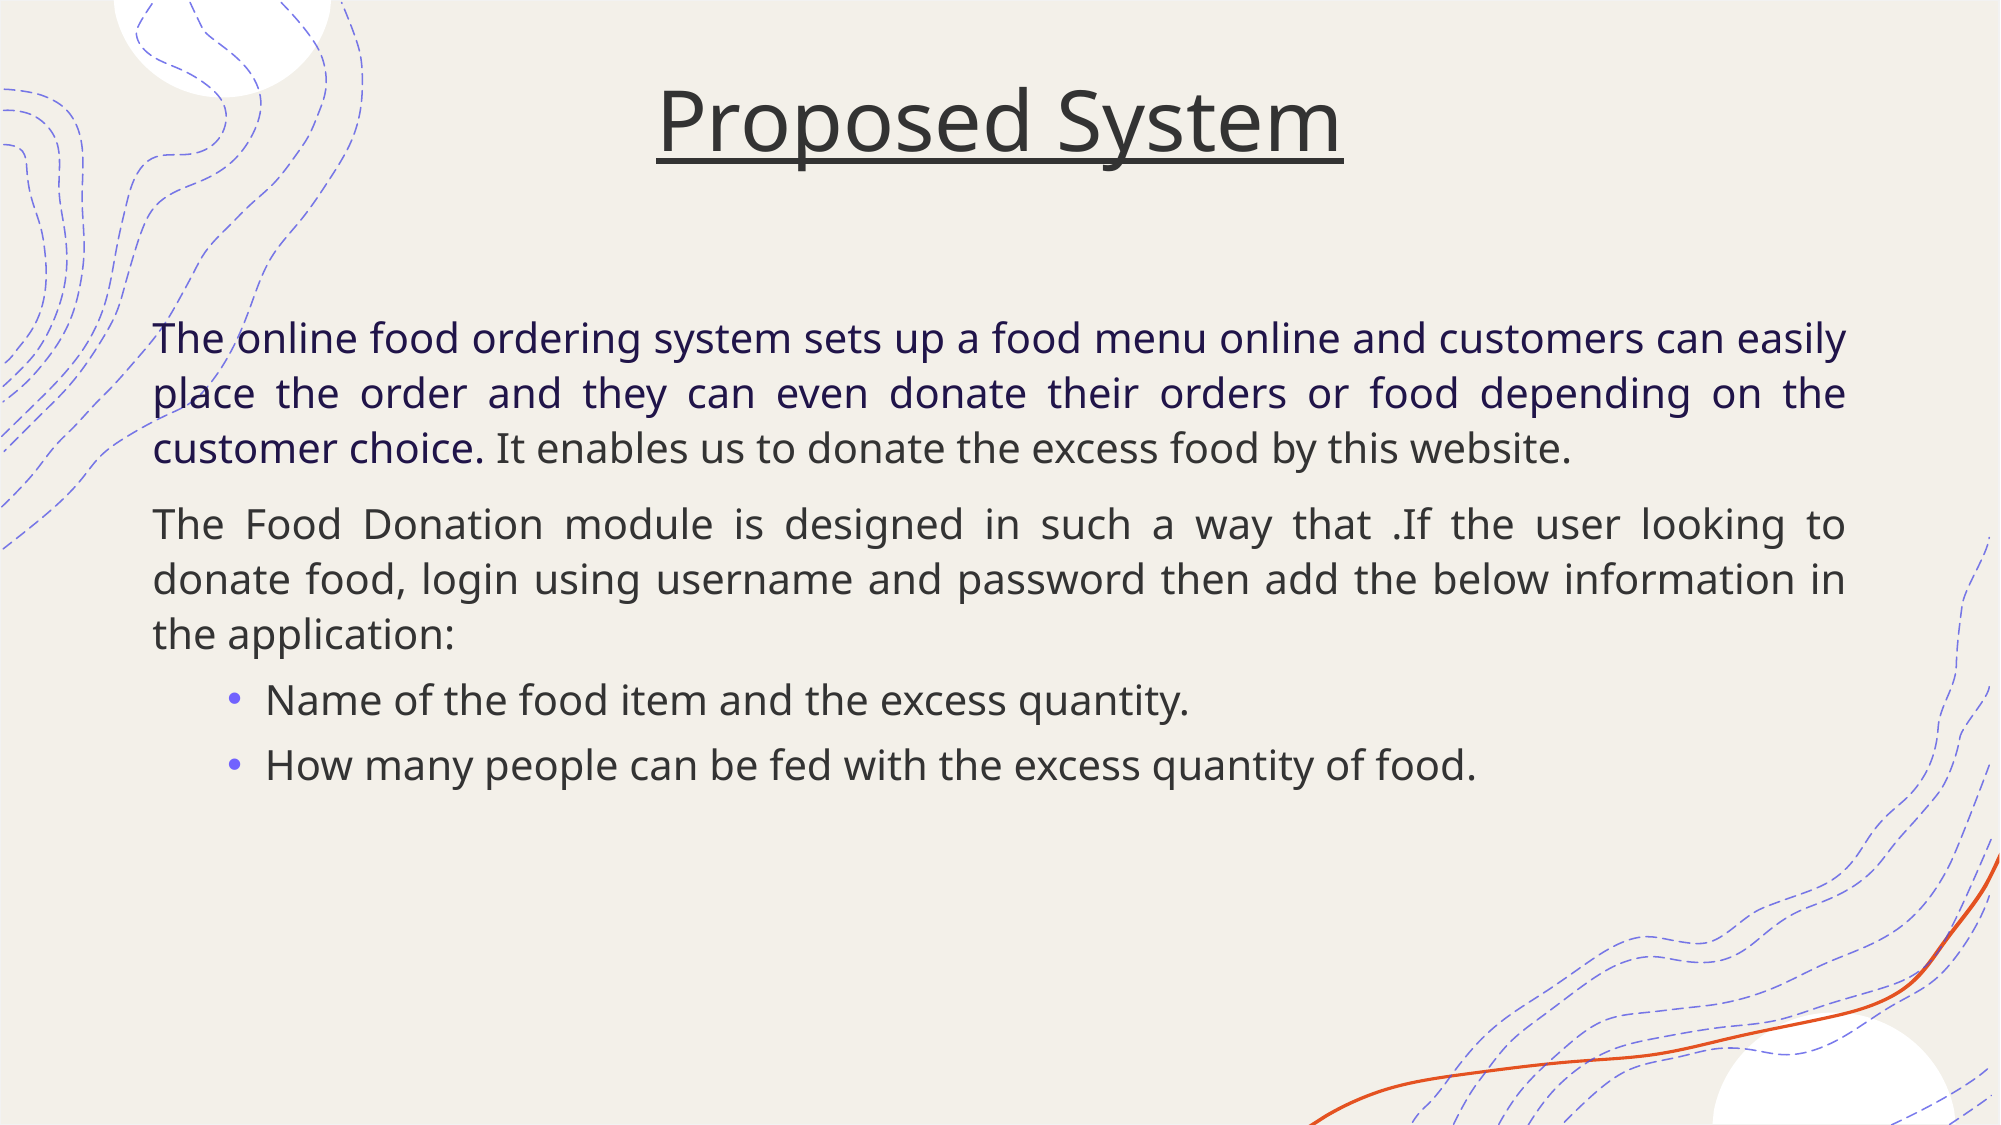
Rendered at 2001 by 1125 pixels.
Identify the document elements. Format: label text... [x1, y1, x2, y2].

list The online food ordering system sets up a food menu online and customers can easily place the order and they can even donate their orders or food depending on the customer choice. It enables us to donate the excess food by this website. The Food Donation module is designed in such a way that .If the user looking to donate food, login using username and password then add the below information in the application: Name of the food item and the excess quantity. How many people can be fed with the excess quantity of food. [137, 299, 1863, 1014]
title Proposed System [137, 59, 1863, 278]
